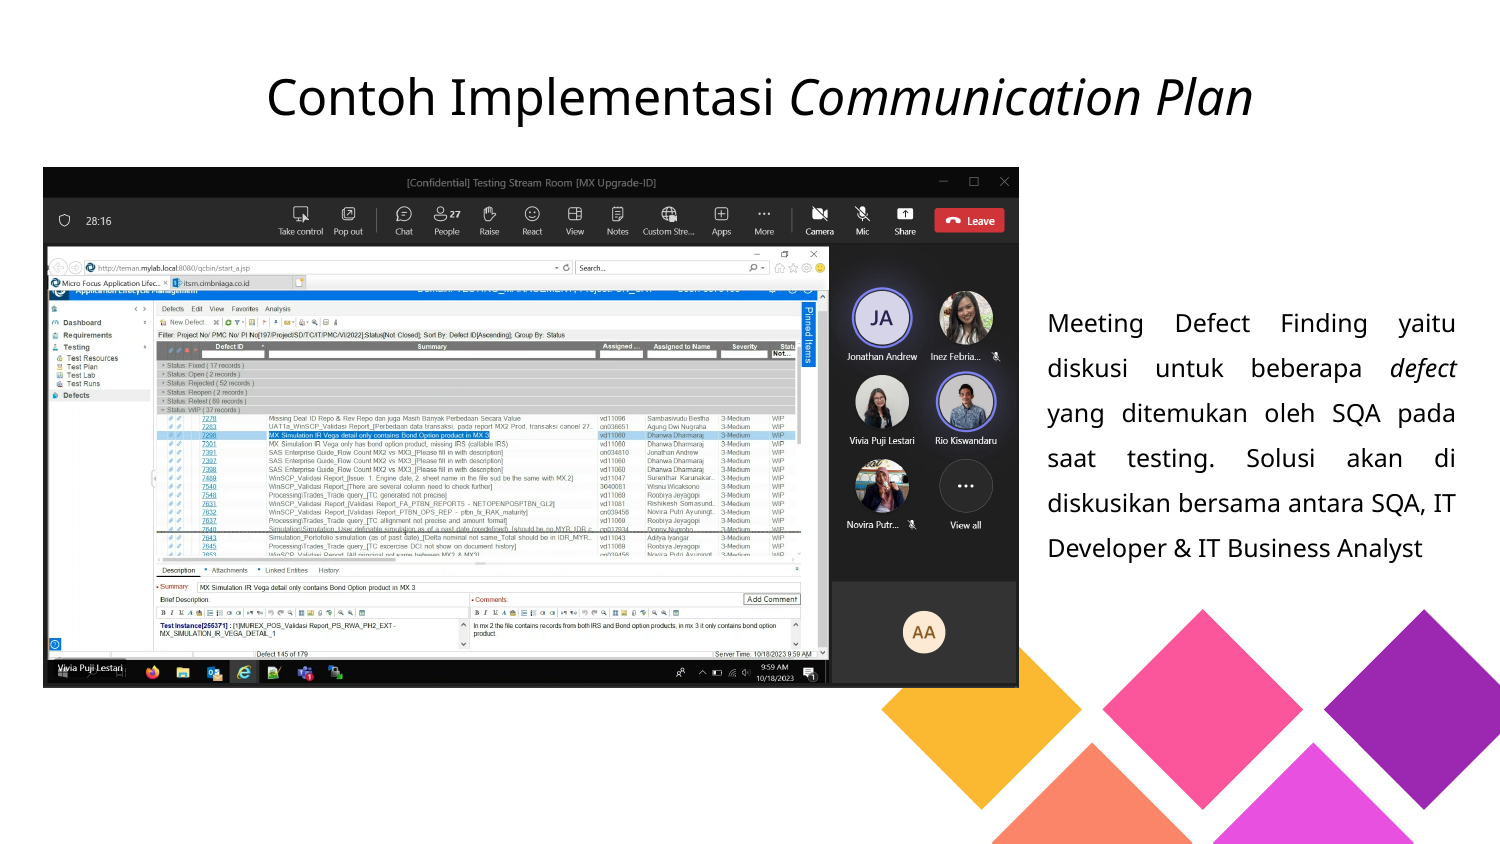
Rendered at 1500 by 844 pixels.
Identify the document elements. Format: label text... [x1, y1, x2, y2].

title Meeting Defect Finding yaitu diskusi untuk beberapa defect yang ditemukan oleh SQA pada saat testing. Solusi akan di diskusikan bersama antara SQA, IT Developer & IT Business Analyst [1032, 388, 1472, 468]
text_box [881, 650, 1082, 810]
text_box [1323, 609, 1500, 810]
text_box [991, 742, 1193, 844]
text_box [1212, 742, 1414, 844]
text_box [1102, 609, 1304, 810]
text_box Contoh Implementasi Communication Plan [221, 41, 1299, 121]
picture [43, 167, 1019, 688]
